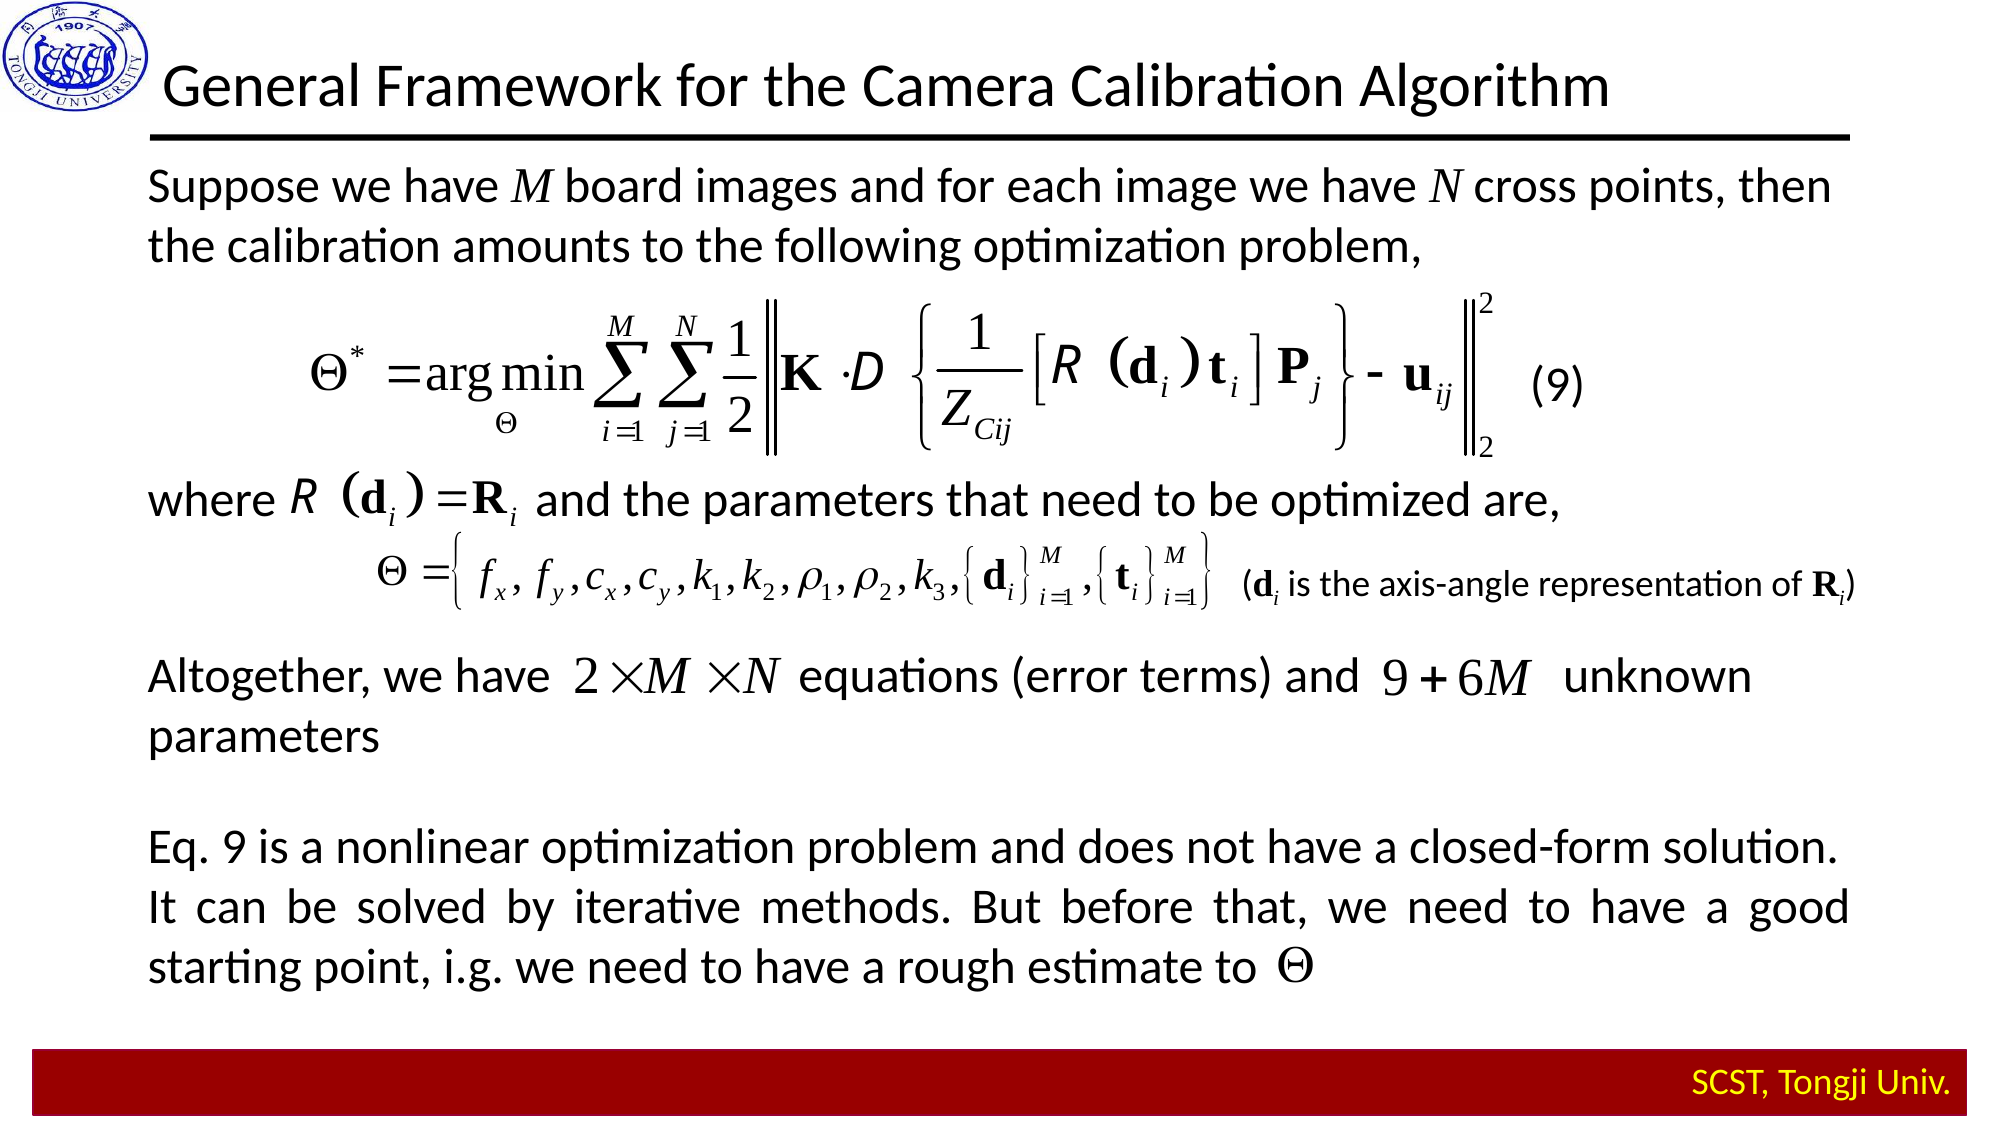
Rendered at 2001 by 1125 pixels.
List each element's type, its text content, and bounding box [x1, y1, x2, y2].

text_box where and the parameters that need to be optimized are, [533, 459, 1691, 535]
text_box (9) [1514, 344, 1606, 420]
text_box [1374, 646, 1553, 712]
text_box Suppose we have M board images and for each image we have N cross points, then the calibration amounts to the following optimization problem, [132, 144, 1848, 280]
text_box General Framework for the Camera Calibration Algorithm [147, 12, 1672, 144]
picture [0, 0, 150, 112]
text_box Altogether, we have equations (error terms) and unknown parameters [132, 634, 1873, 770]
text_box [368, 529, 1228, 621]
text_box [284, 460, 528, 544]
text_box where and the parameters that need to be optimized are, [132, 459, 285, 535]
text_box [1267, 935, 1326, 999]
text_box (di is the axis-angle representation of Ri) [1231, 551, 1918, 618]
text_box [563, 645, 796, 711]
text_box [300, 278, 1505, 472]
text_box Eq. 9 is a nonlinear optimization problem and does not have a closed-form solution. It can be solved by iterative methods. But before that, we need to have a good starting point, i.g. we need to have a rough estimate to [132, 805, 1867, 1001]
